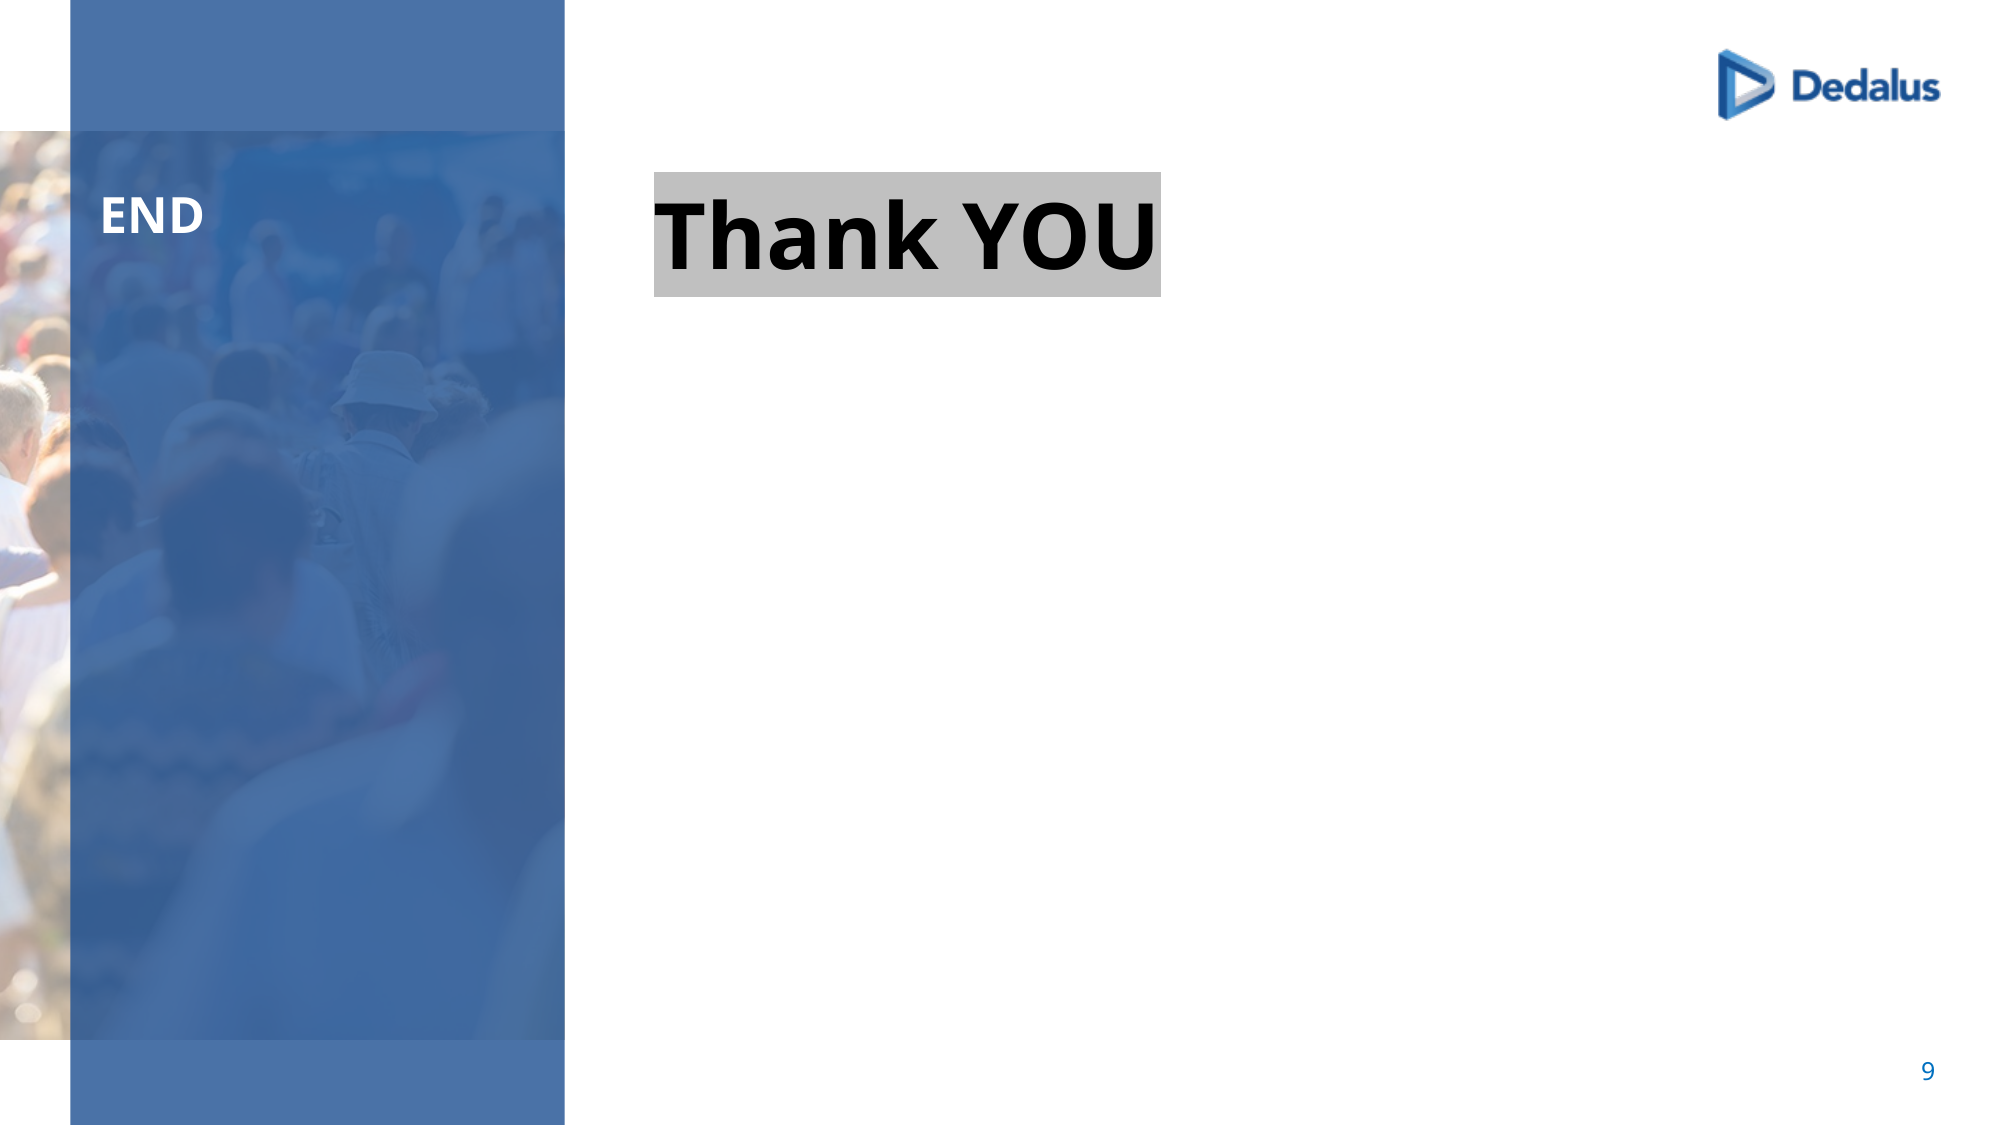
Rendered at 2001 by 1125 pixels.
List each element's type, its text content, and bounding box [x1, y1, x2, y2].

picture [1718, 43, 1941, 127]
title END [85, 183, 551, 259]
list Thank YOU [638, 183, 1441, 1035]
